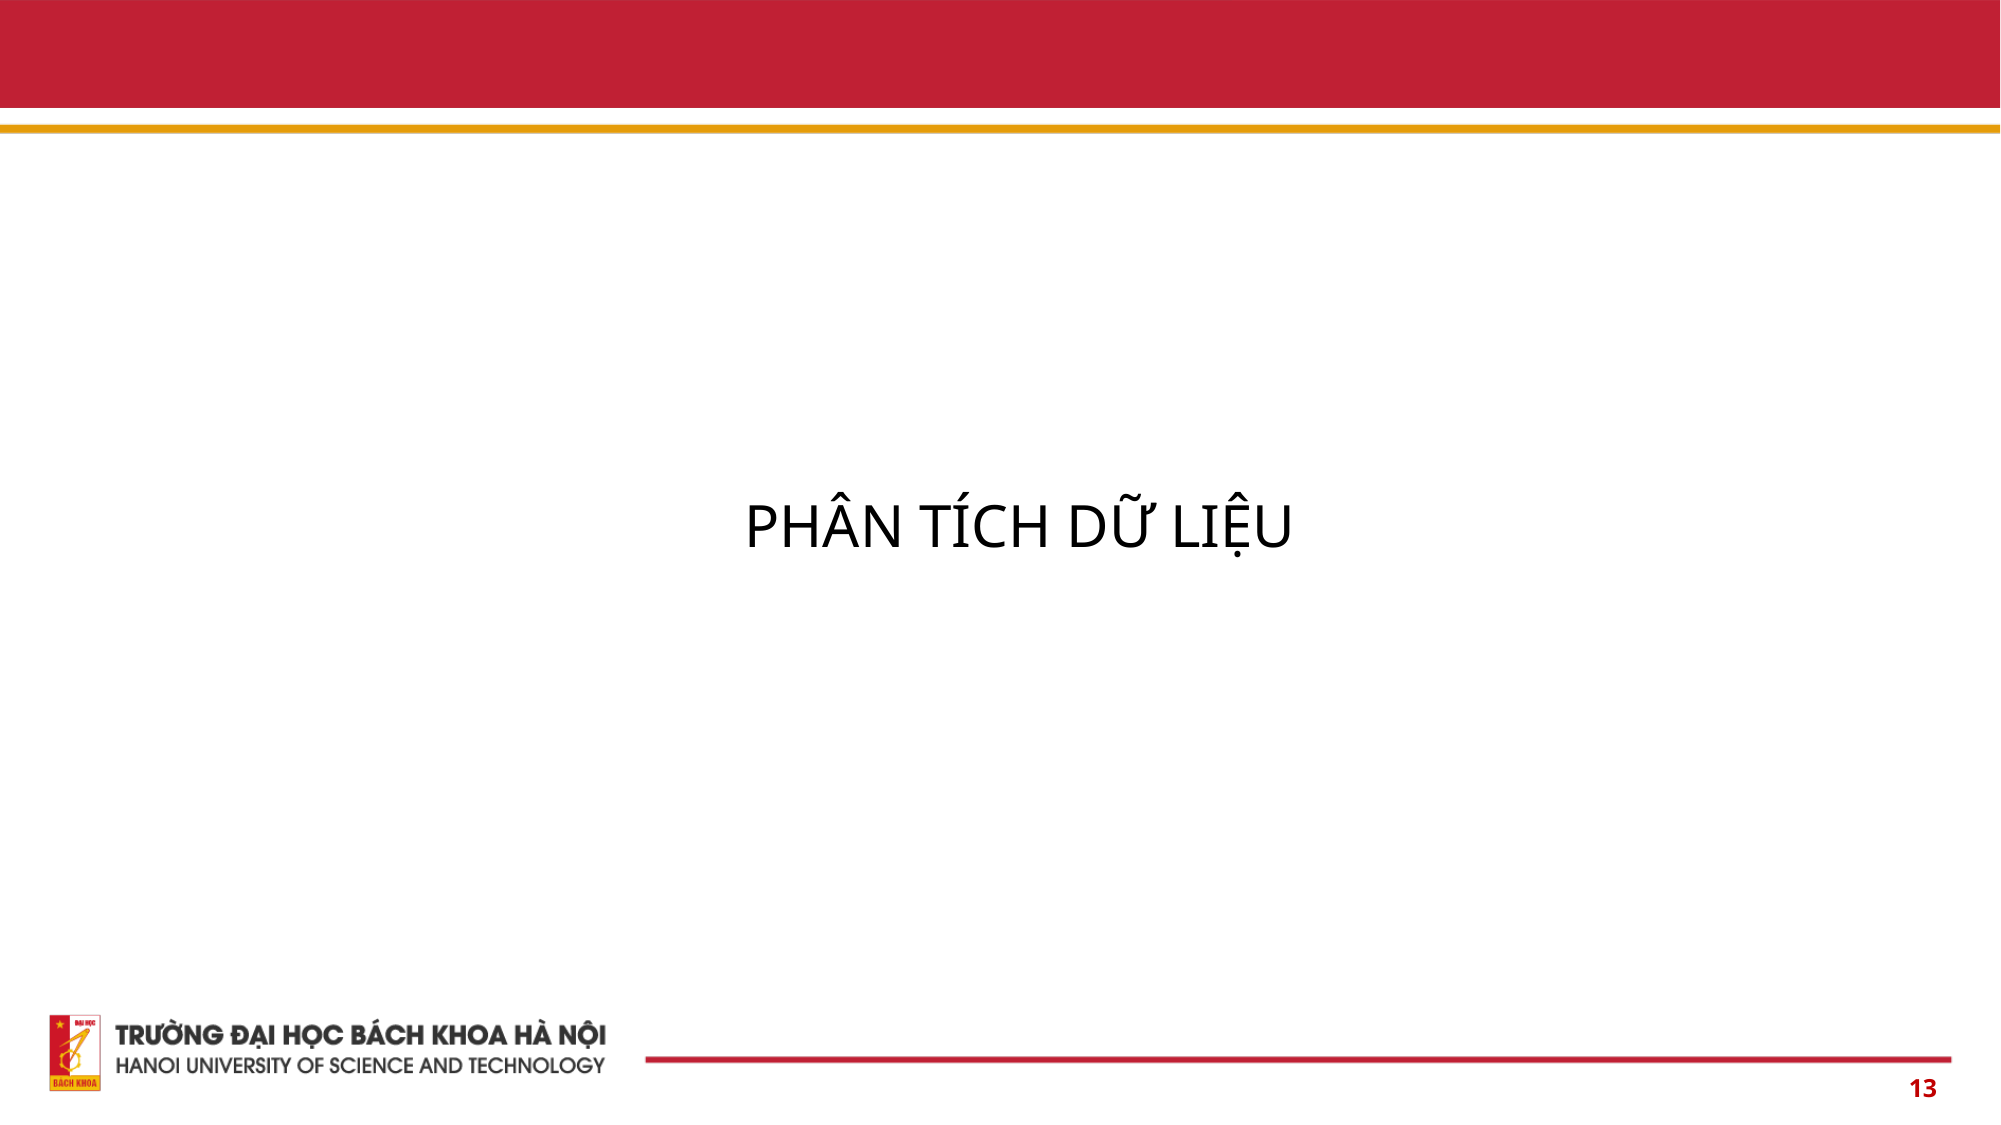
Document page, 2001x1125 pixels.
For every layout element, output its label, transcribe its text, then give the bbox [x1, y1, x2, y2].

list PHÂN TÍCH DỮ LIỆU [579, 489, 1503, 808]
slide_number 13 [1502, 1065, 1953, 1125]
picture [0, 0, 2001, 1125]
